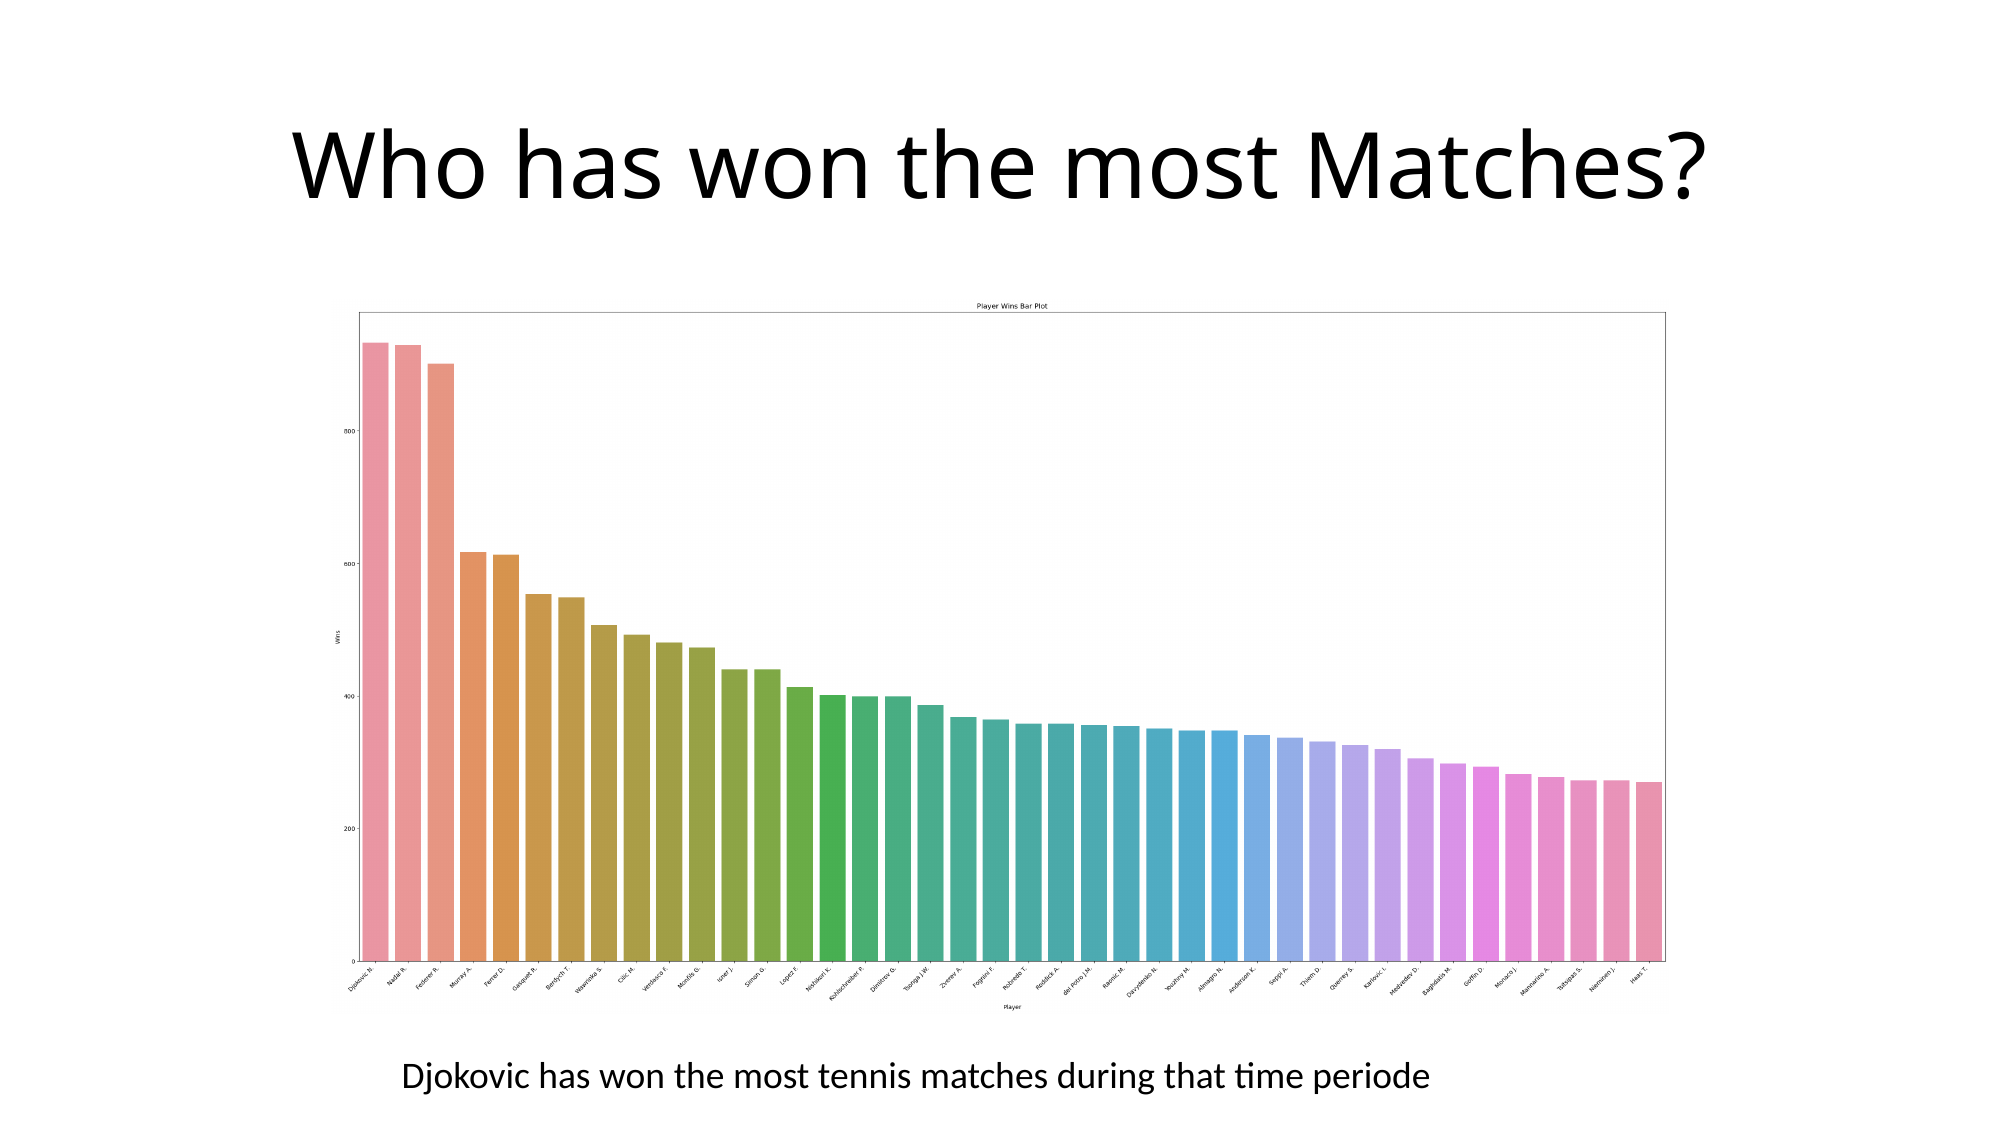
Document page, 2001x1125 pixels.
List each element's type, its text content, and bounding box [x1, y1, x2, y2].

title Who has won the most Matches? [137, 59, 1863, 278]
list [331, 299, 1669, 1014]
text_box Djokovic has won the most tennis matches during that time periode [386, 1043, 2000, 1104]
